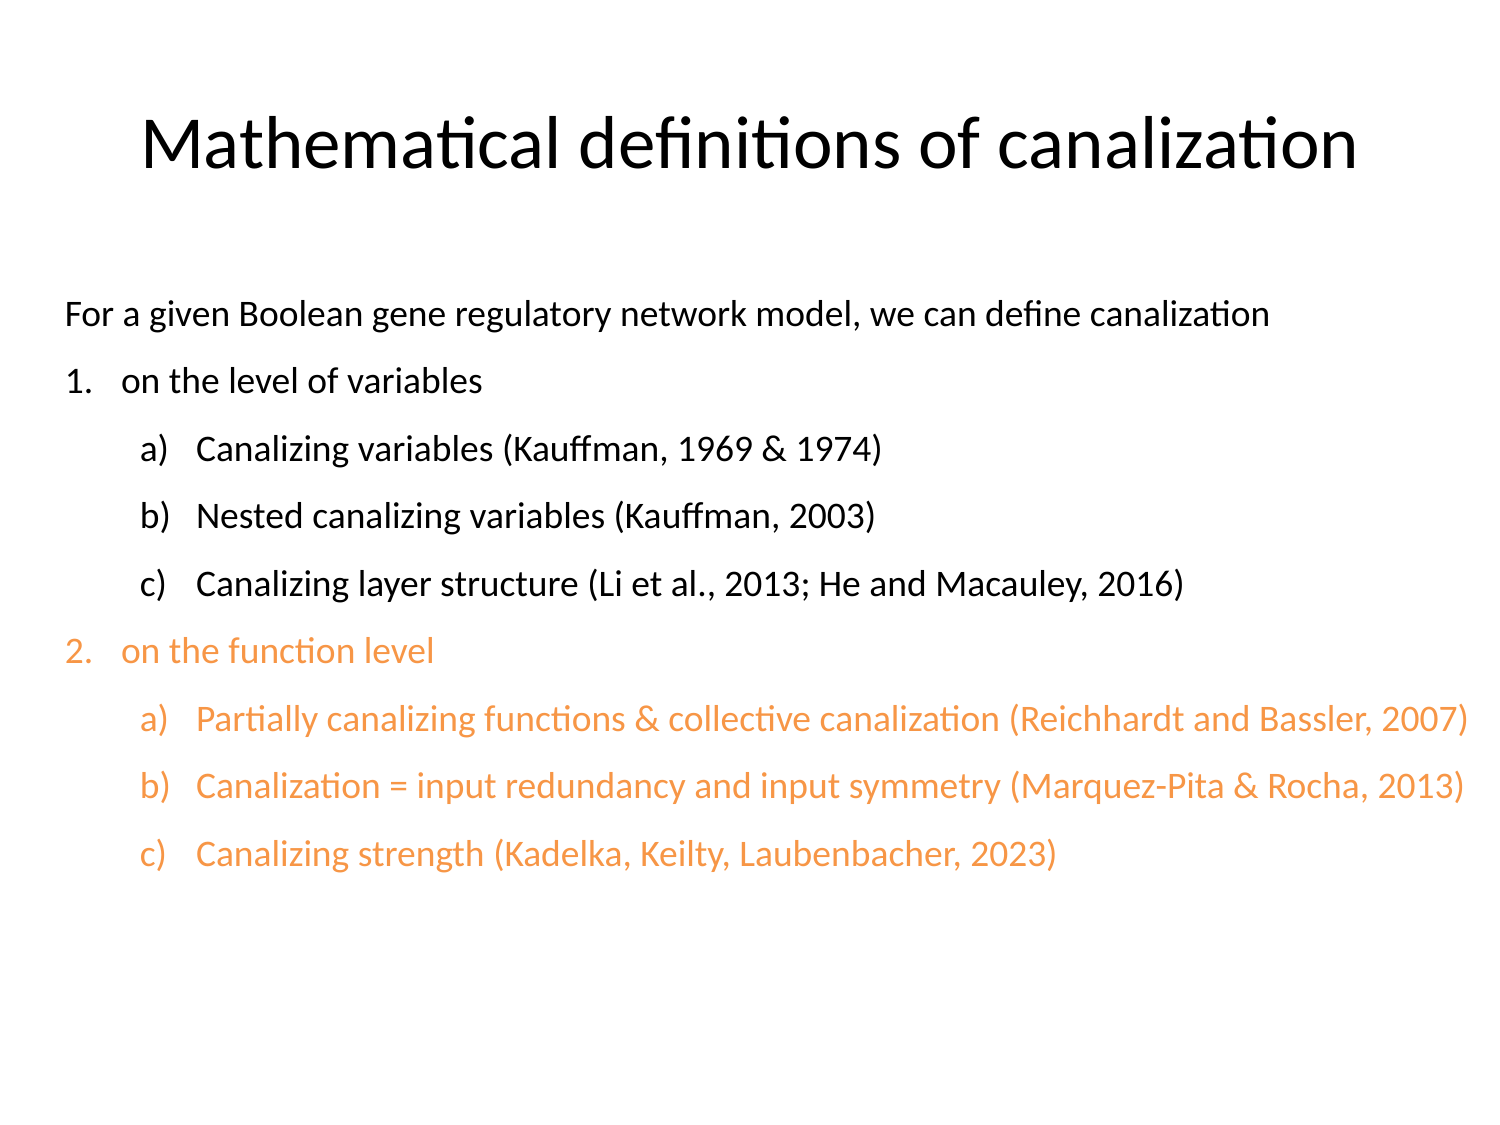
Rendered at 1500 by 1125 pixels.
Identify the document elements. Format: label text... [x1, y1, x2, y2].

text_box For a given Boolean gene regulatory network model, we can define canalization on the level of variables Canalizing variables (Kauffman, 1969 & 1974) Nested canalizing variables (Kauffman, 2003) Canalizing layer structure (Li et al., 2013; He and Macauley, 2016) on the function level Partially canalizing functions & collective canalization (Reichhardt and Bassler, 2007) Canalization = input redundancy and input symmetry (Marquez-Pita & Rocha, 2013) Canalizing strength (Kadelka, Keilty, Laubenbacher, 2023) [50, 258, 1486, 1016]
title Mathematical definitions of canalization [75, 45, 1425, 233]
